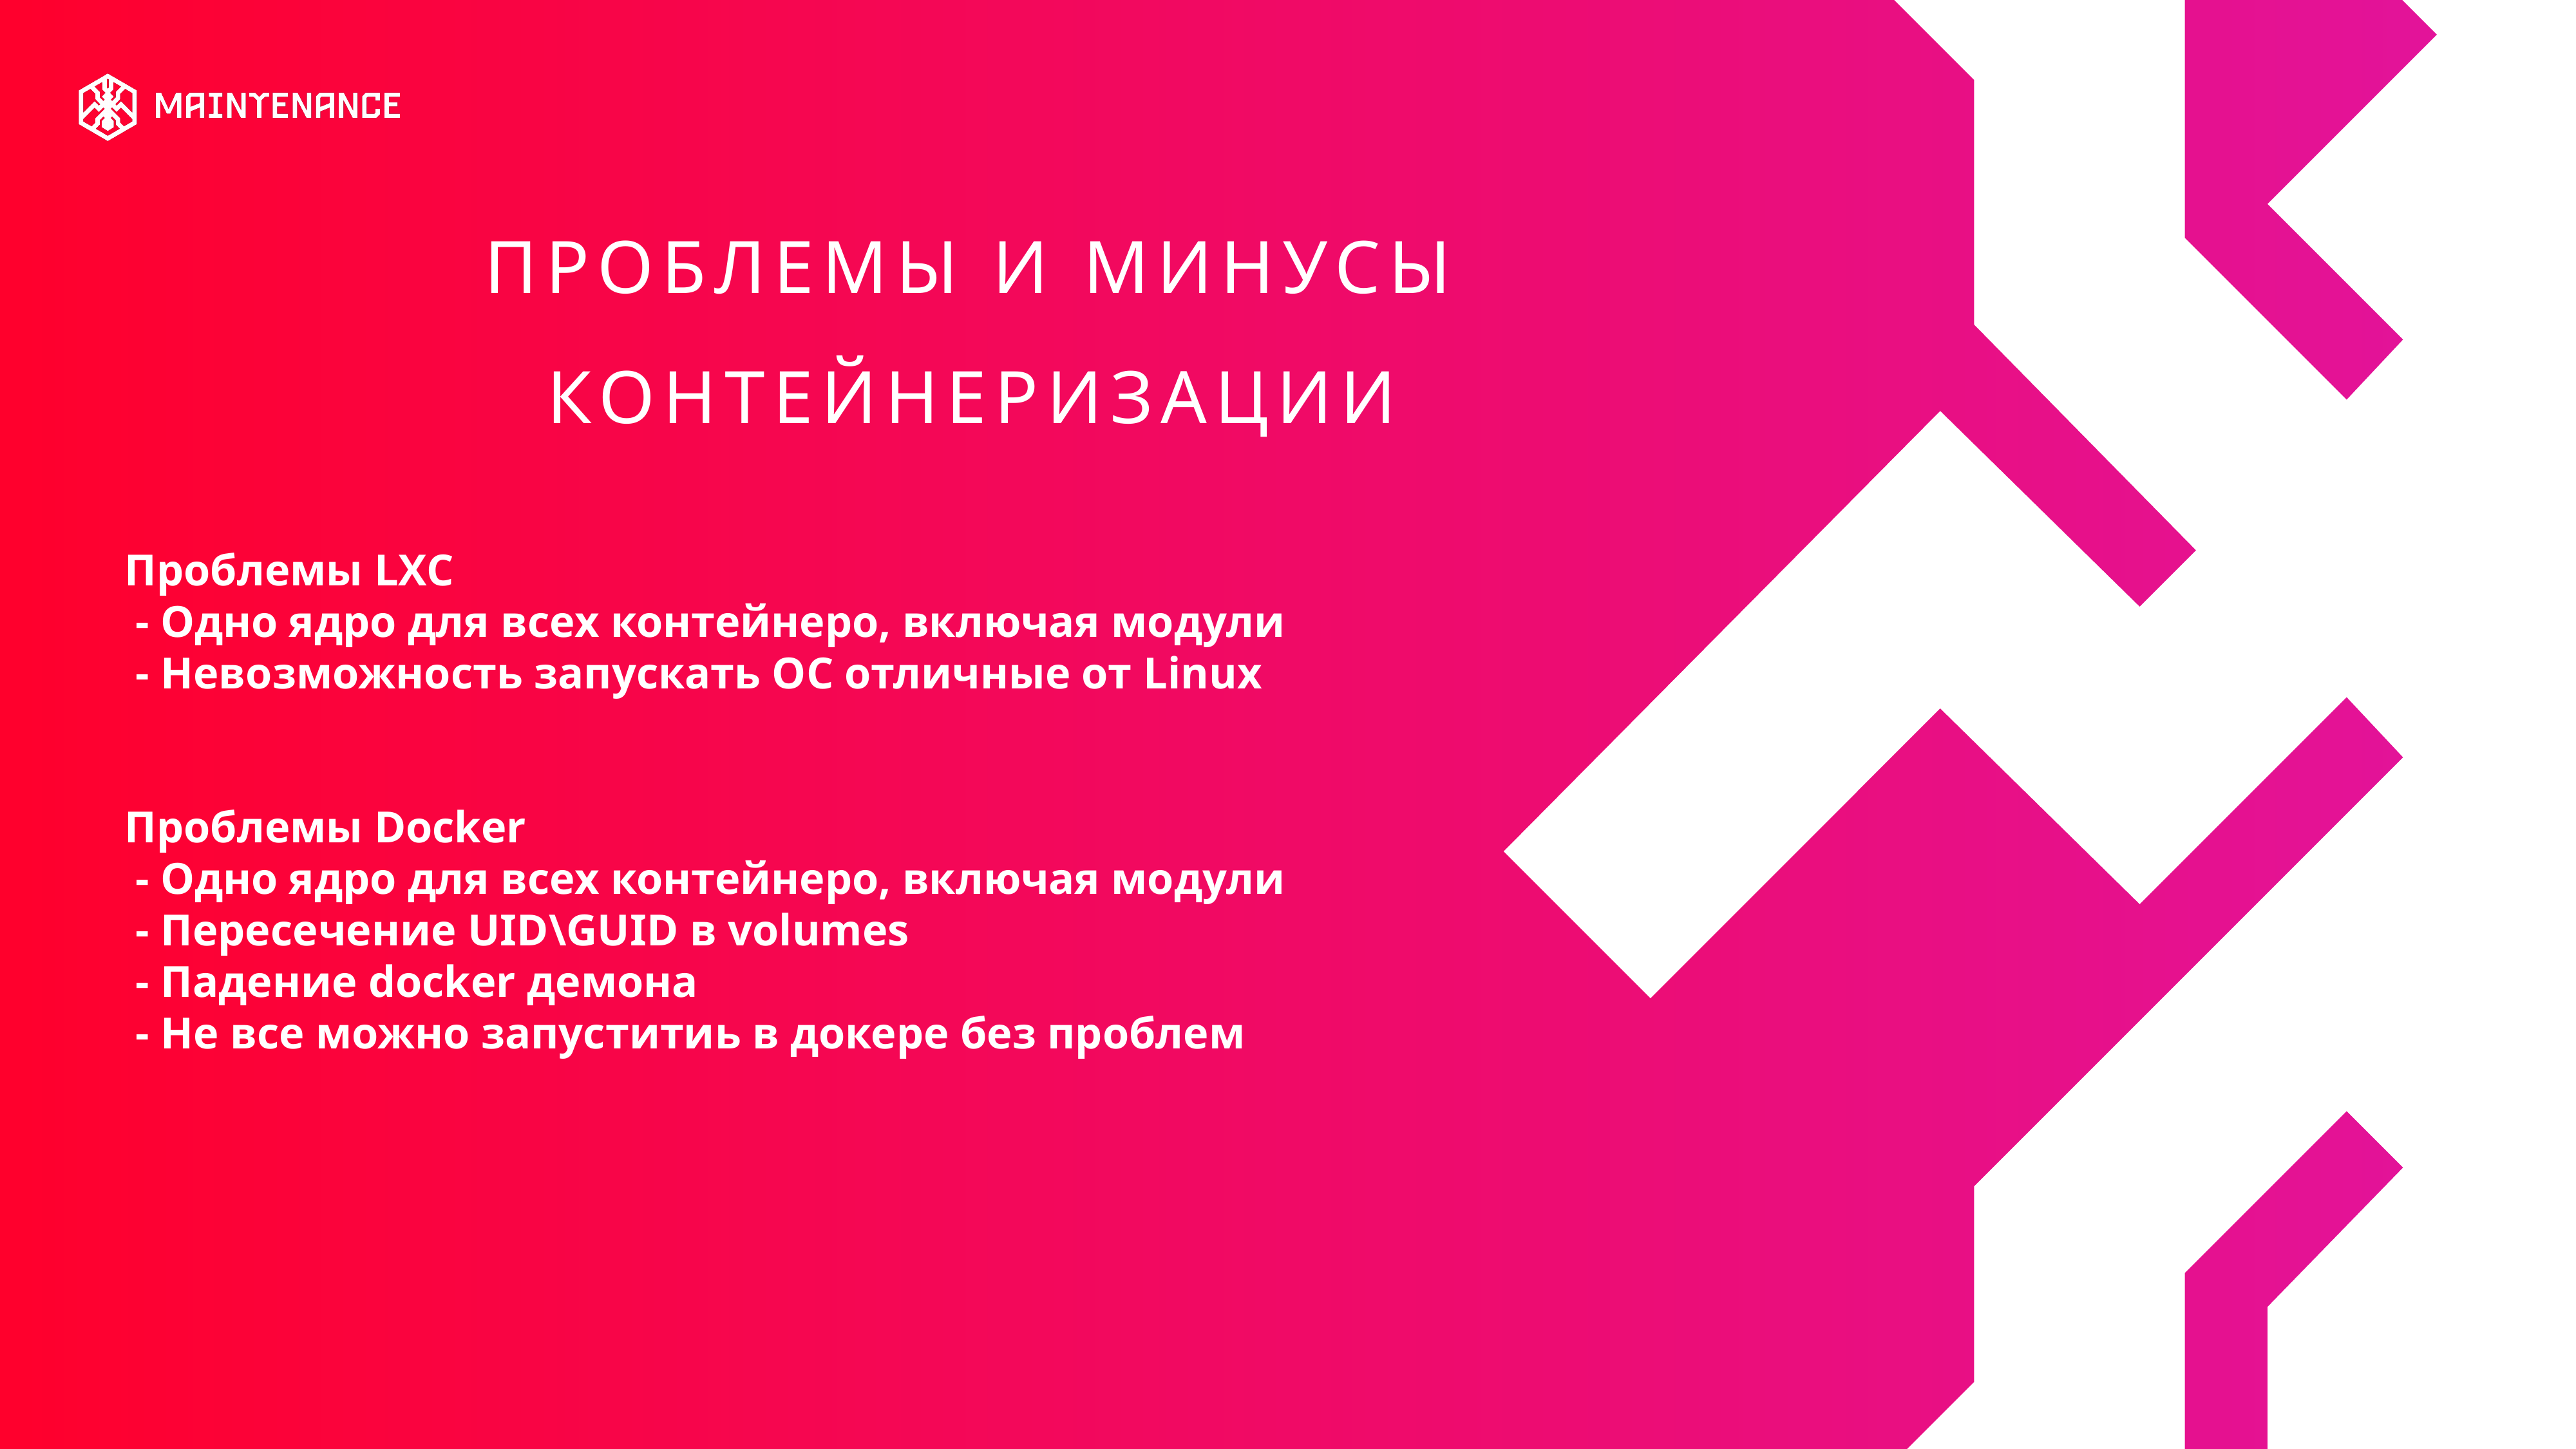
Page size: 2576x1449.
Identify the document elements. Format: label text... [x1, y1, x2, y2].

list Проблемы и минусы контейнеризации [71, 177, 1874, 426]
list Проблемы LXC - Одно ядро для всех контейнеро, включая модули - Невозможность запускать ОС отличные от Linux Проблемы Docker - Одно ядро для всех контейнеро, включая модули - Пересечение UID\GUID в volumes - Падение docker демона - Не все можно запуститиь в докере без проблем [124, 542, 1874, 1063]
picture [53, 48, 425, 166]
